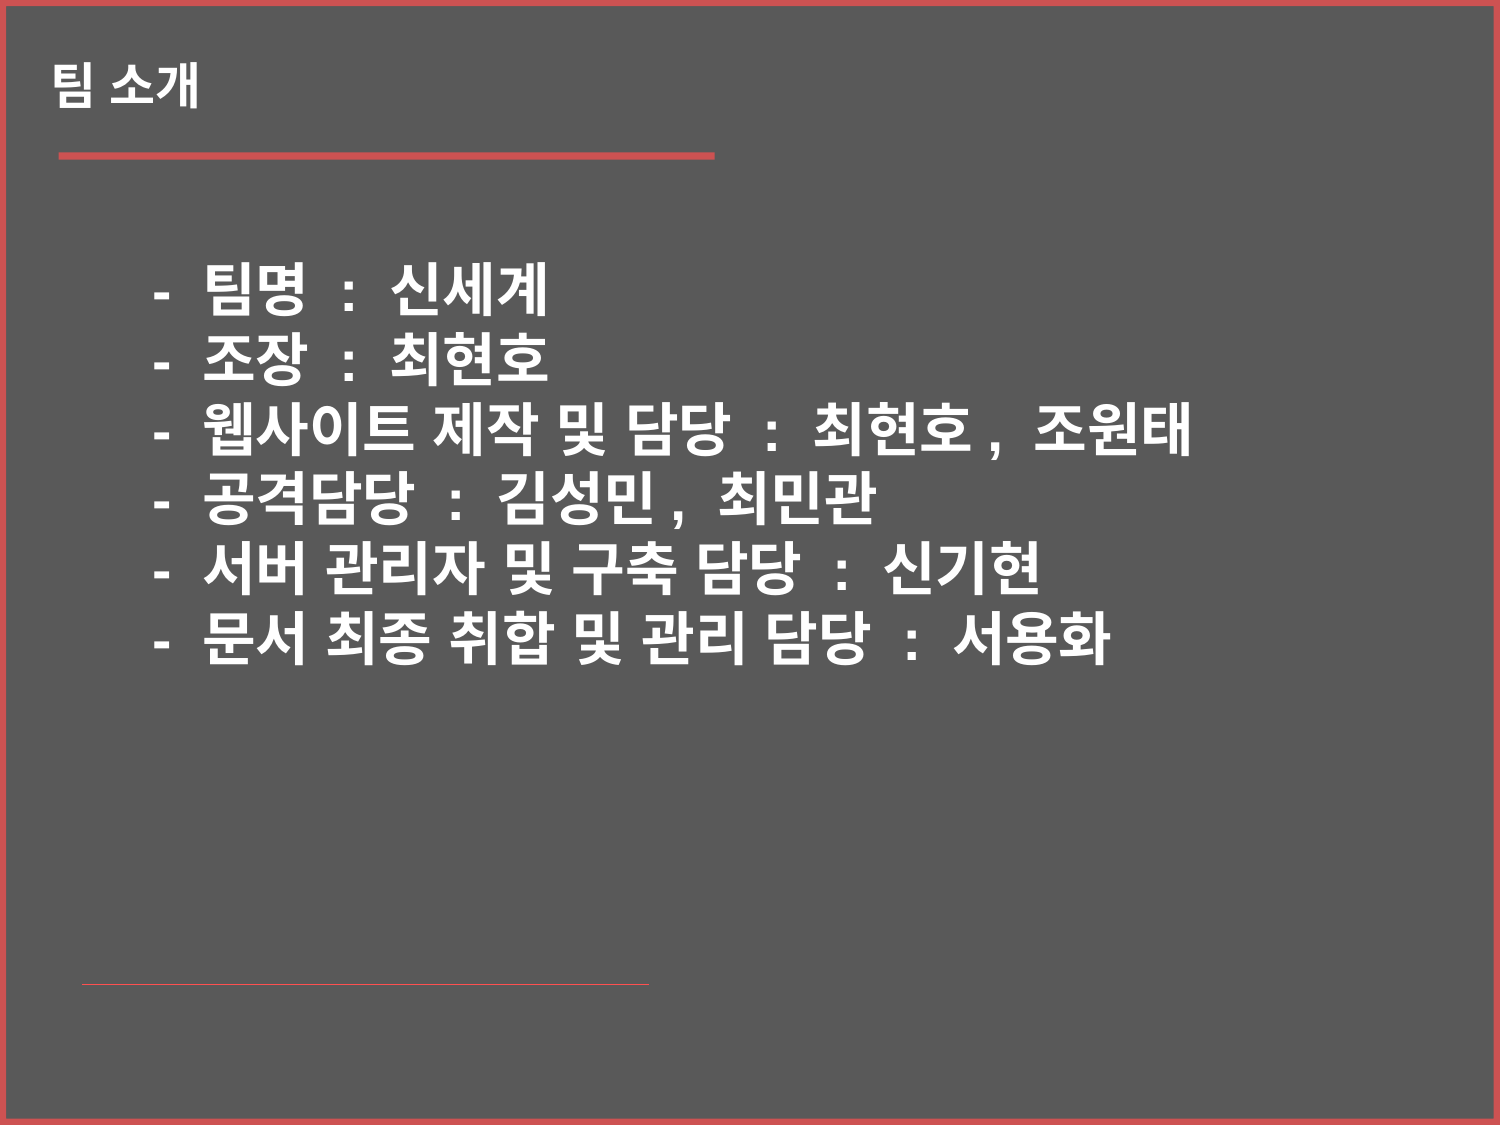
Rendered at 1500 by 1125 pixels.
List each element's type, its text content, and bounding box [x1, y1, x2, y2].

text_box - 팀명 : 신세계 - 조장 : 최현호 - 웹사이트 제작 및 담당 : 최현호, 조원태 - 공격담당 : 김성민, 최민관 - 서버 관리자 및 구축 담당 : 신기현 - 문서 최종 취합 및 관리 담당 : 서용화 [137, 245, 1260, 680]
text_box [0, 0, 1500, 1125]
text_box 팀 소개 [35, 46, 797, 120]
text_box [58, 152, 715, 160]
